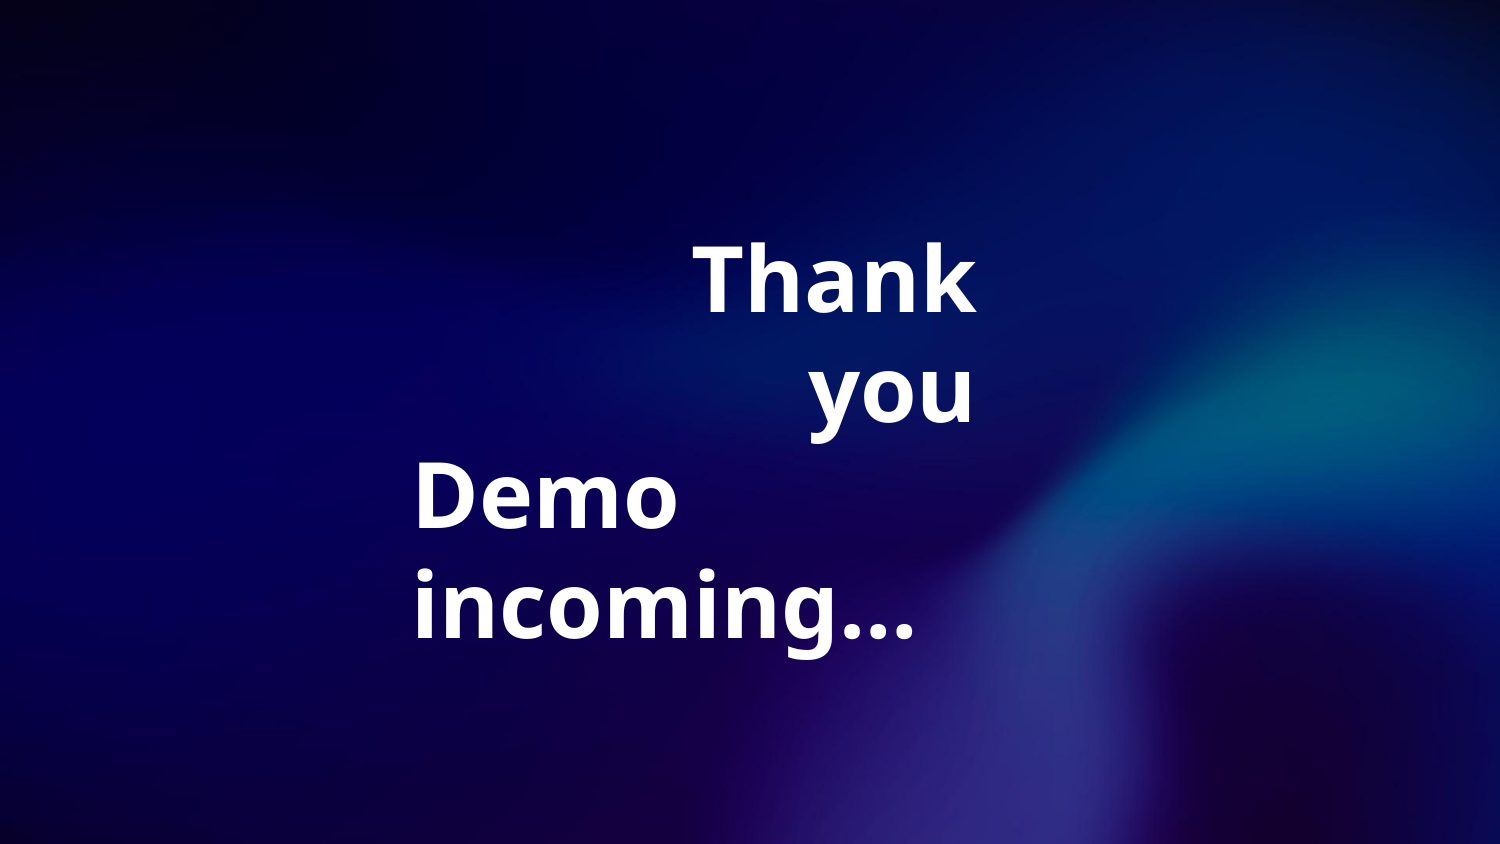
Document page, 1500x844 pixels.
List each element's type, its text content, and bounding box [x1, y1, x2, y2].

picture [0, 0, 1500, 844]
text_box Thank you [507, 205, 993, 381]
text_box Demo incoming… [396, 421, 1199, 560]
